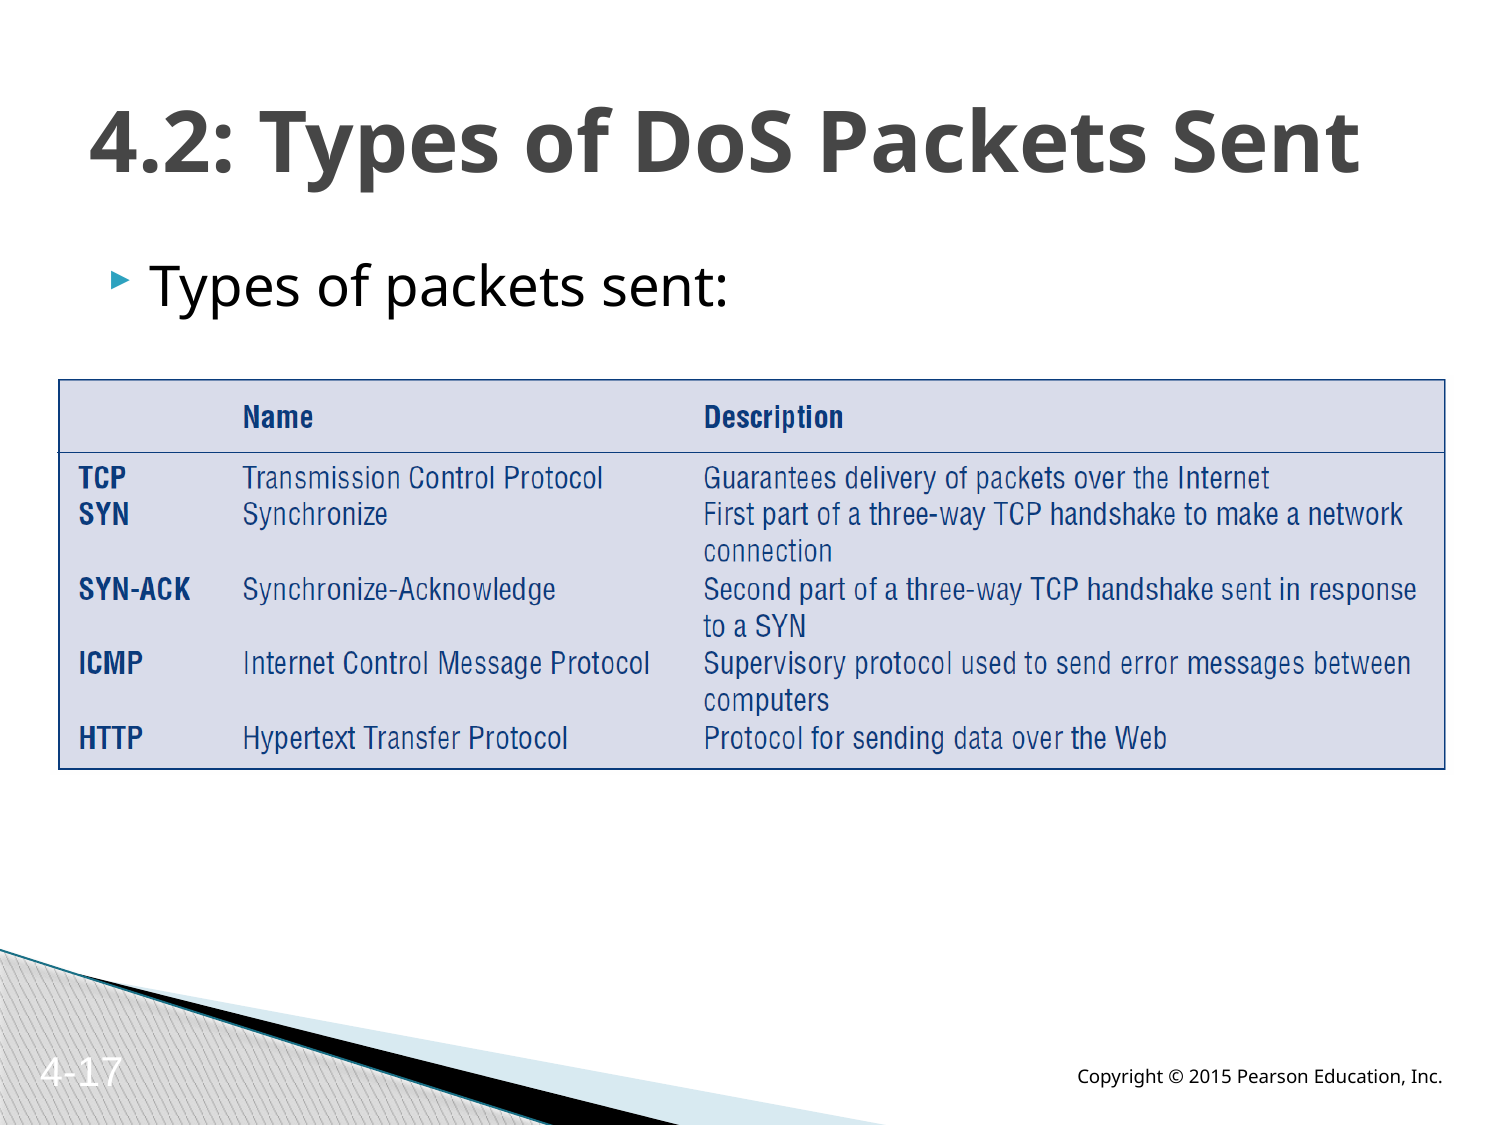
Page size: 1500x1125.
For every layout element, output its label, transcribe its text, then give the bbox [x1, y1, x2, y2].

picture [49, 374, 1454, 776]
list Types of packets sent: [75, 242, 1425, 374]
slide_number 4-17 [24, 1037, 175, 1100]
title 4.2: Types of DoS Packets Sent [75, 45, 1425, 233]
